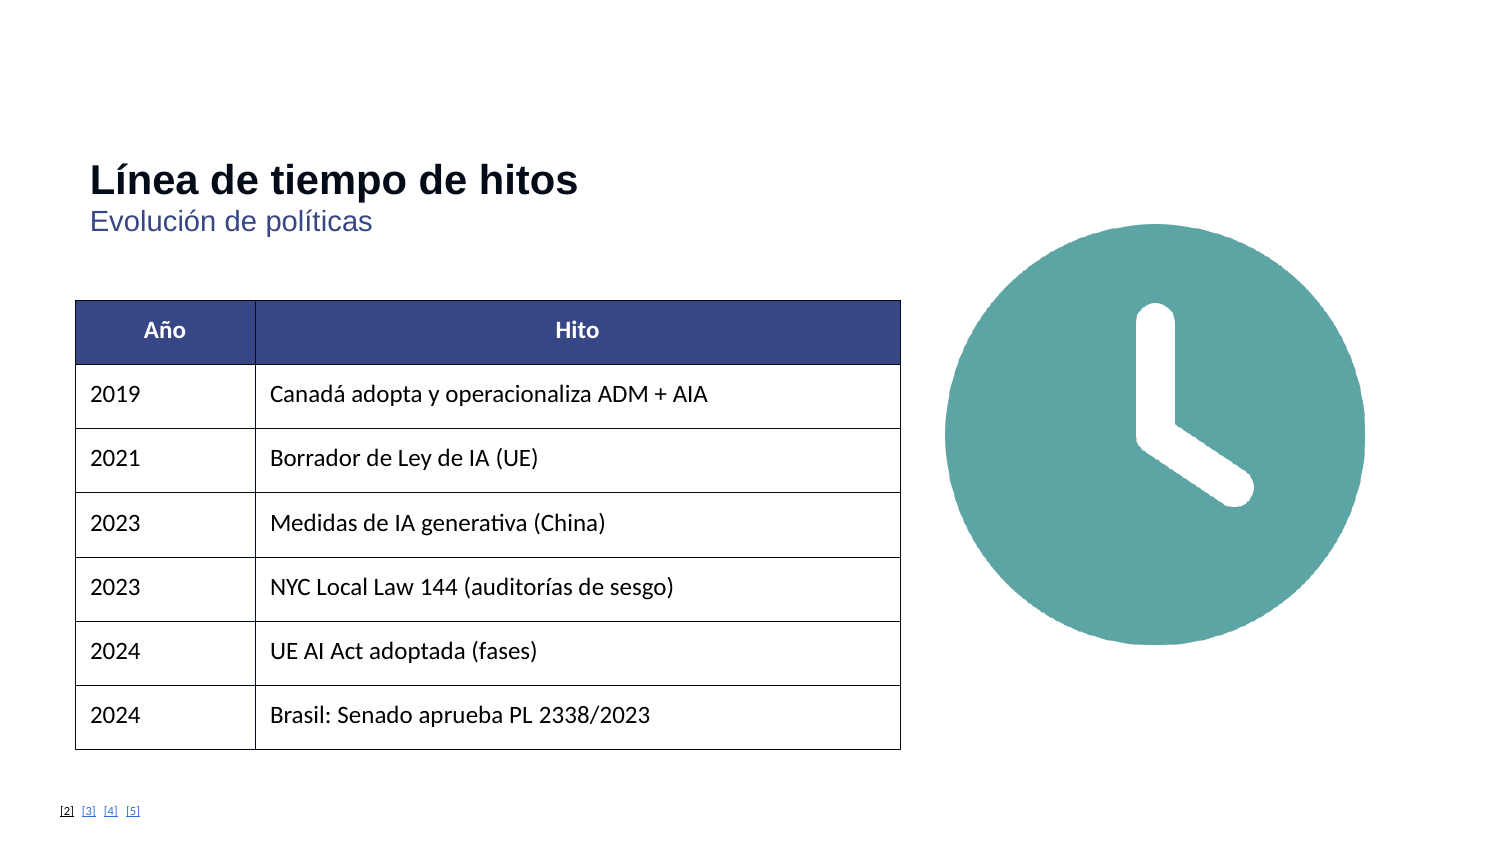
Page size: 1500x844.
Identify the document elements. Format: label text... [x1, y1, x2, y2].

table_header Año [76, 301, 255, 364]
text_box Línea de tiempo de hitos Evolución de políticas [74, 119, 900, 270]
table_cell 2019 [76, 365, 255, 428]
table_cell 2024 [76, 622, 255, 685]
table_header Hito [256, 301, 900, 364]
table_cell 2024 [76, 686, 255, 749]
picture [944, 224, 1365, 645]
text_box [2] [3] [4] [5] [59, 791, 1440, 829]
table_cell Canadá adopta y operacionaliza ADM + AIA [256, 365, 900, 428]
table_cell Borrador de Ley de IA (UE) [256, 429, 900, 492]
table_cell Medidas de IA generativa (China) [256, 493, 900, 557]
table_cell Brasil: Senado aprueba PL 2338/2023 [256, 686, 900, 749]
table_cell UE AI Act adoptada (fases) [256, 622, 900, 685]
table_cell 2023 [76, 493, 255, 557]
table_cell NYC Local Law 144 (auditorías de sesgo) [256, 558, 900, 621]
table_cell 2021 [76, 429, 255, 492]
table_cell 2023 [76, 558, 255, 621]
